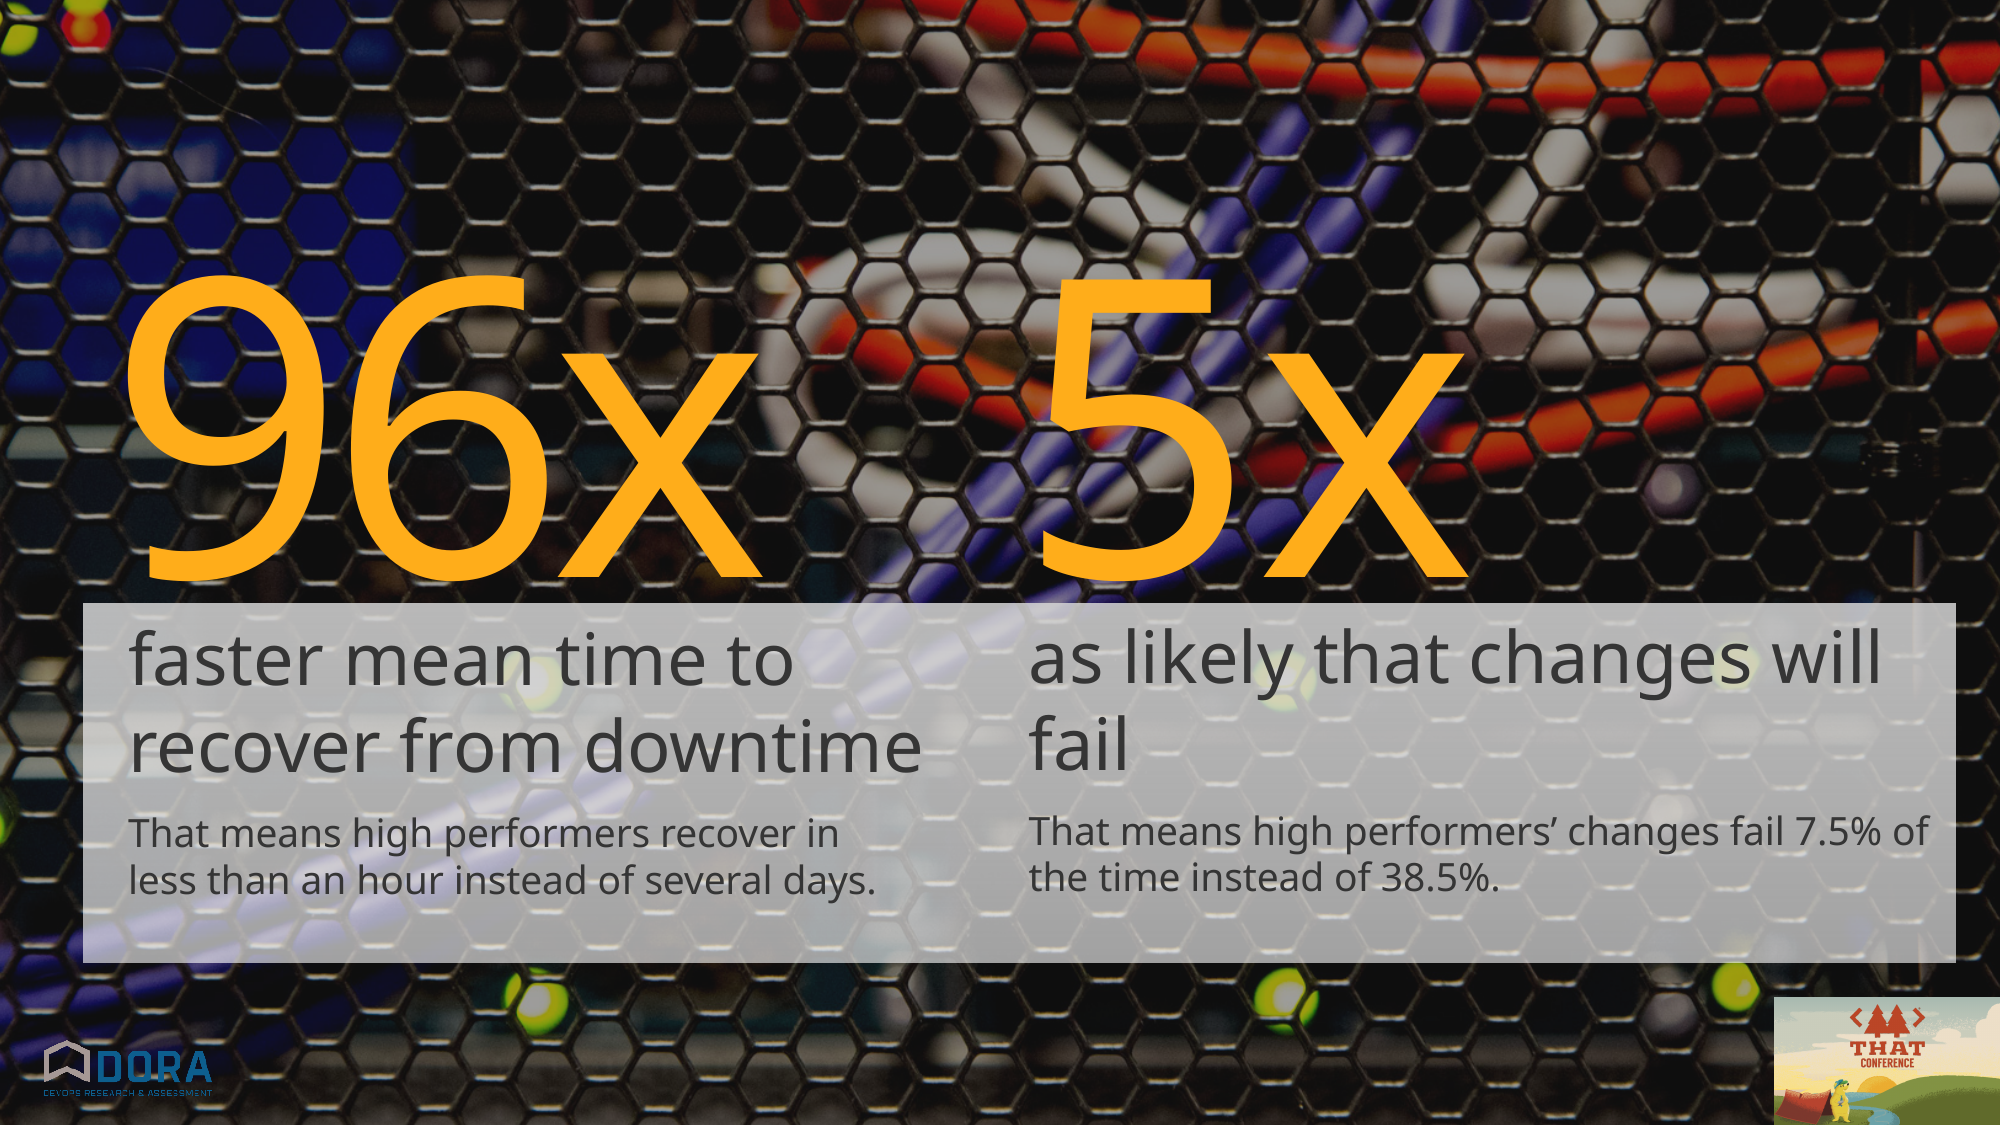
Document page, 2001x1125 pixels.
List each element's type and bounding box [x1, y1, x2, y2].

text_box [0, 152, 1056, 911]
picture [0, 0, 2000, 1125]
text_box [926, 152, 1956, 909]
